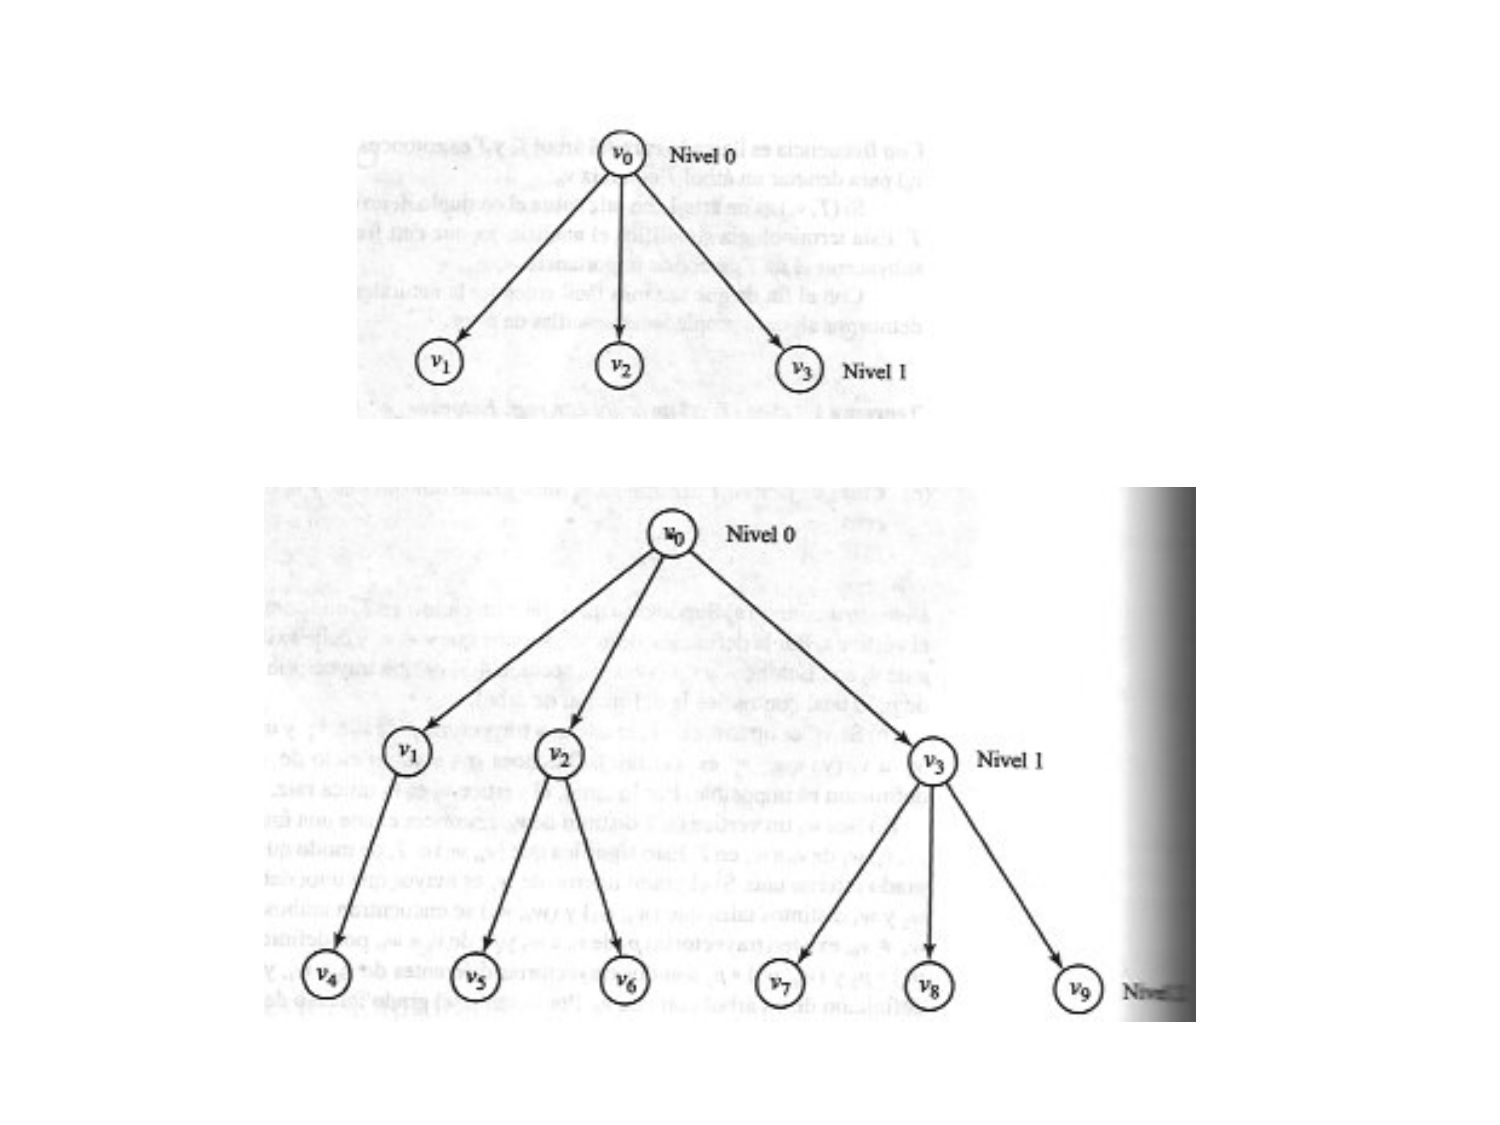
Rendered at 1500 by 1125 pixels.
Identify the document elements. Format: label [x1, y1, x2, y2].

picture [263, 487, 1196, 1023]
picture [357, 114, 944, 419]
